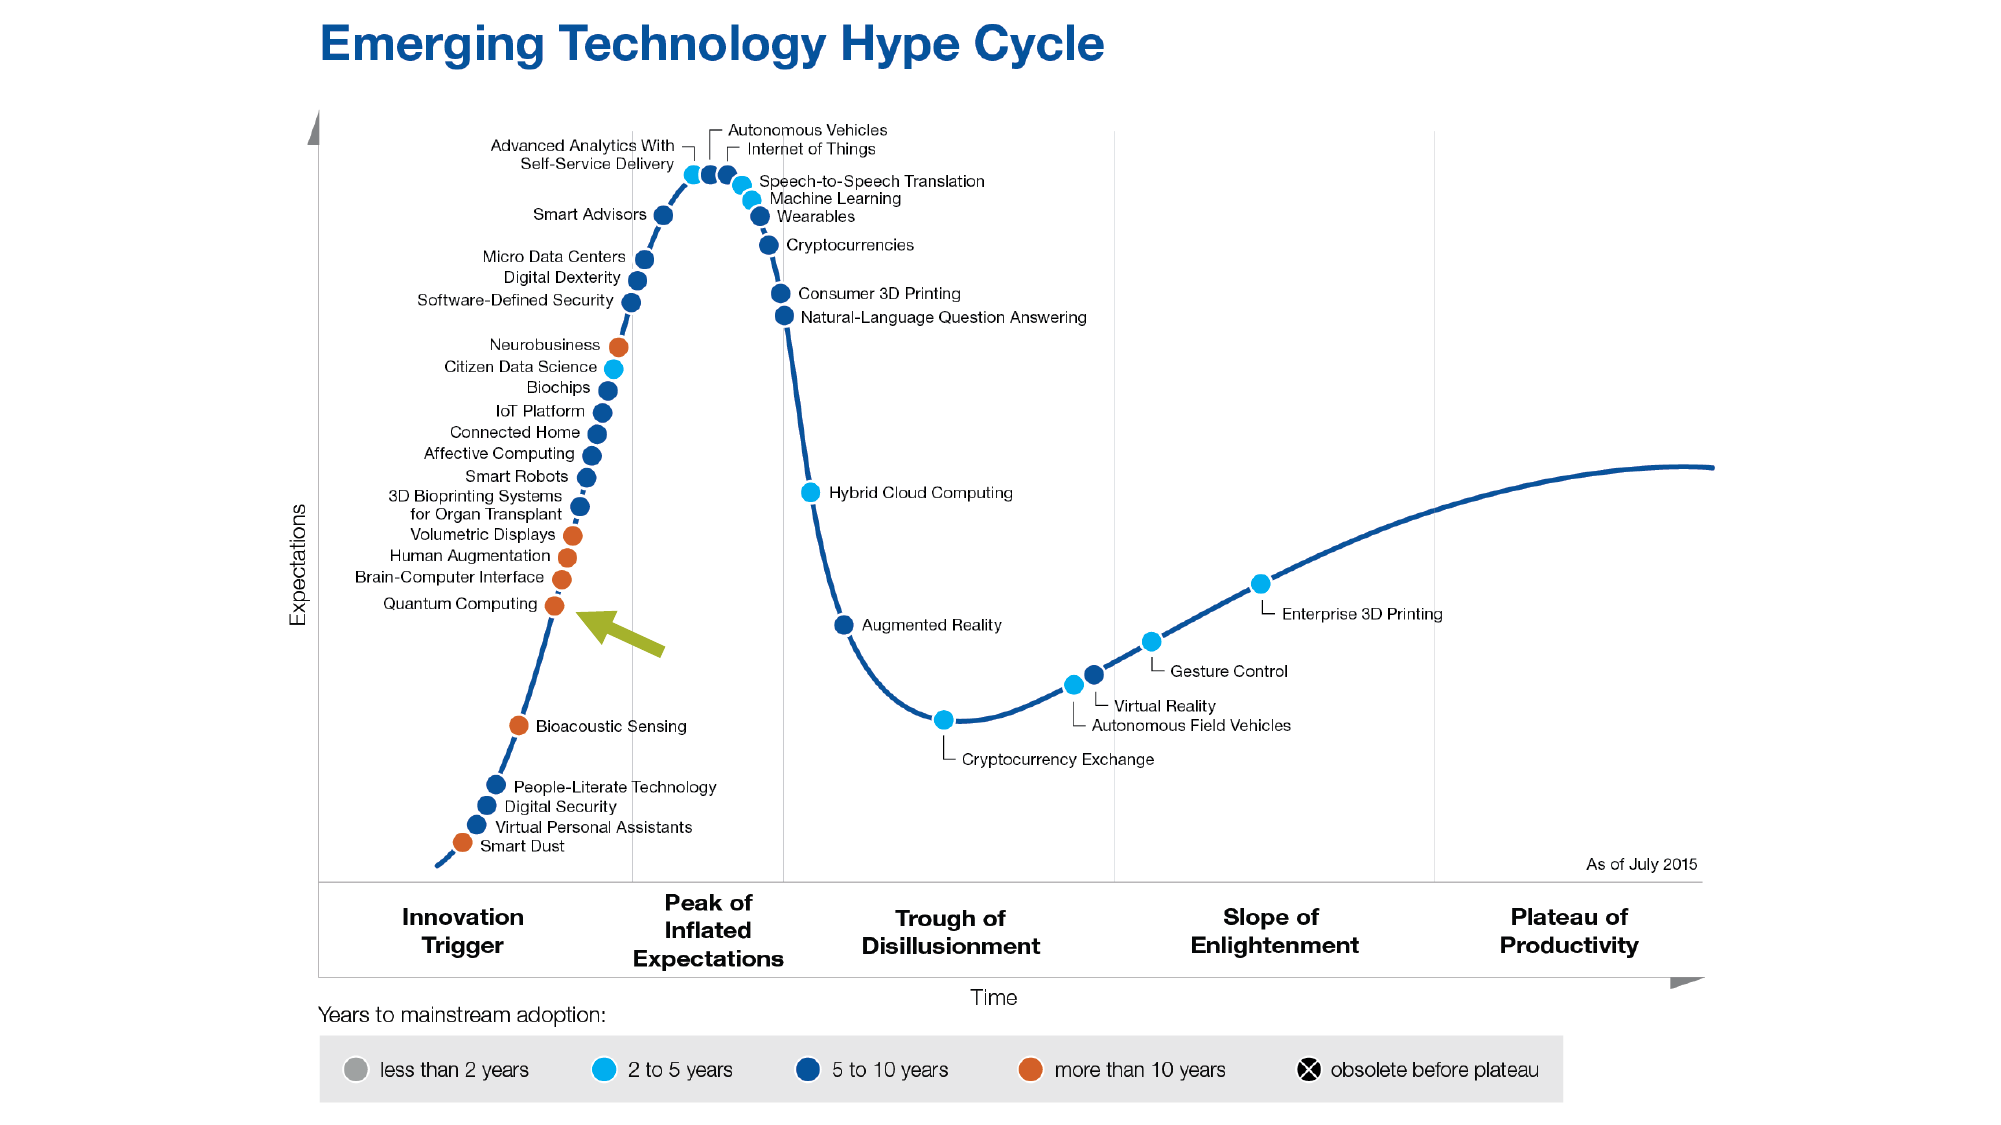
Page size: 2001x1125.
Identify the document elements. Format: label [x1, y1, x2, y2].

text_box [575, 612, 663, 653]
picture [271, 0, 1729, 1125]
